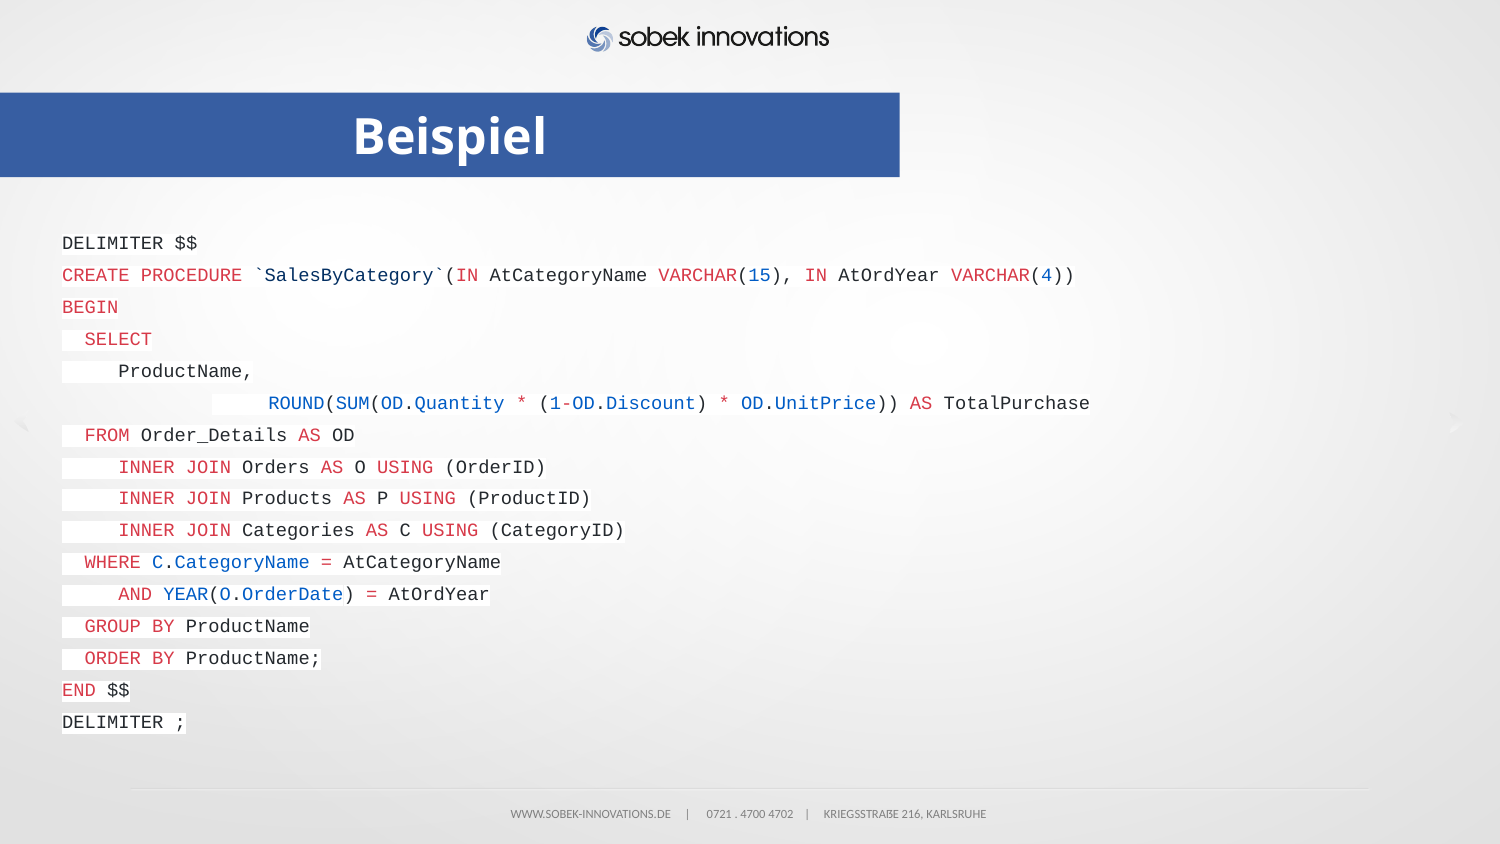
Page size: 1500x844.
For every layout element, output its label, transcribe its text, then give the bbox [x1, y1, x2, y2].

list DELIMITER $$ CREATE PROCEDURE `SalesByCategory`(IN AtCategoryName VARCHAR(15), IN AtOrdYear VARCHAR(4)) BEGIN SELECT ProductName, ROUND(SUM(OD.Quantity * (1-OD.Discount) * OD.UnitPrice)) AS TotalPurchase FROM Order_Details AS OD INNER JOIN Orders AS O USING (OrderID) INNER JOIN Products AS P USING (ProductID) INNER JOIN Categories AS C USING (CategoryID) WHERE C.CategoryName = AtCategoryName AND YEAR(O.OrderDate) = AtOrdYear GROUP BY ProductName ORDER BY ProductName; END $$ DELIMITER ; [62, 221, 1449, 783]
picture [0, 0, 1500, 844]
title Beispiel [0, 92, 900, 178]
